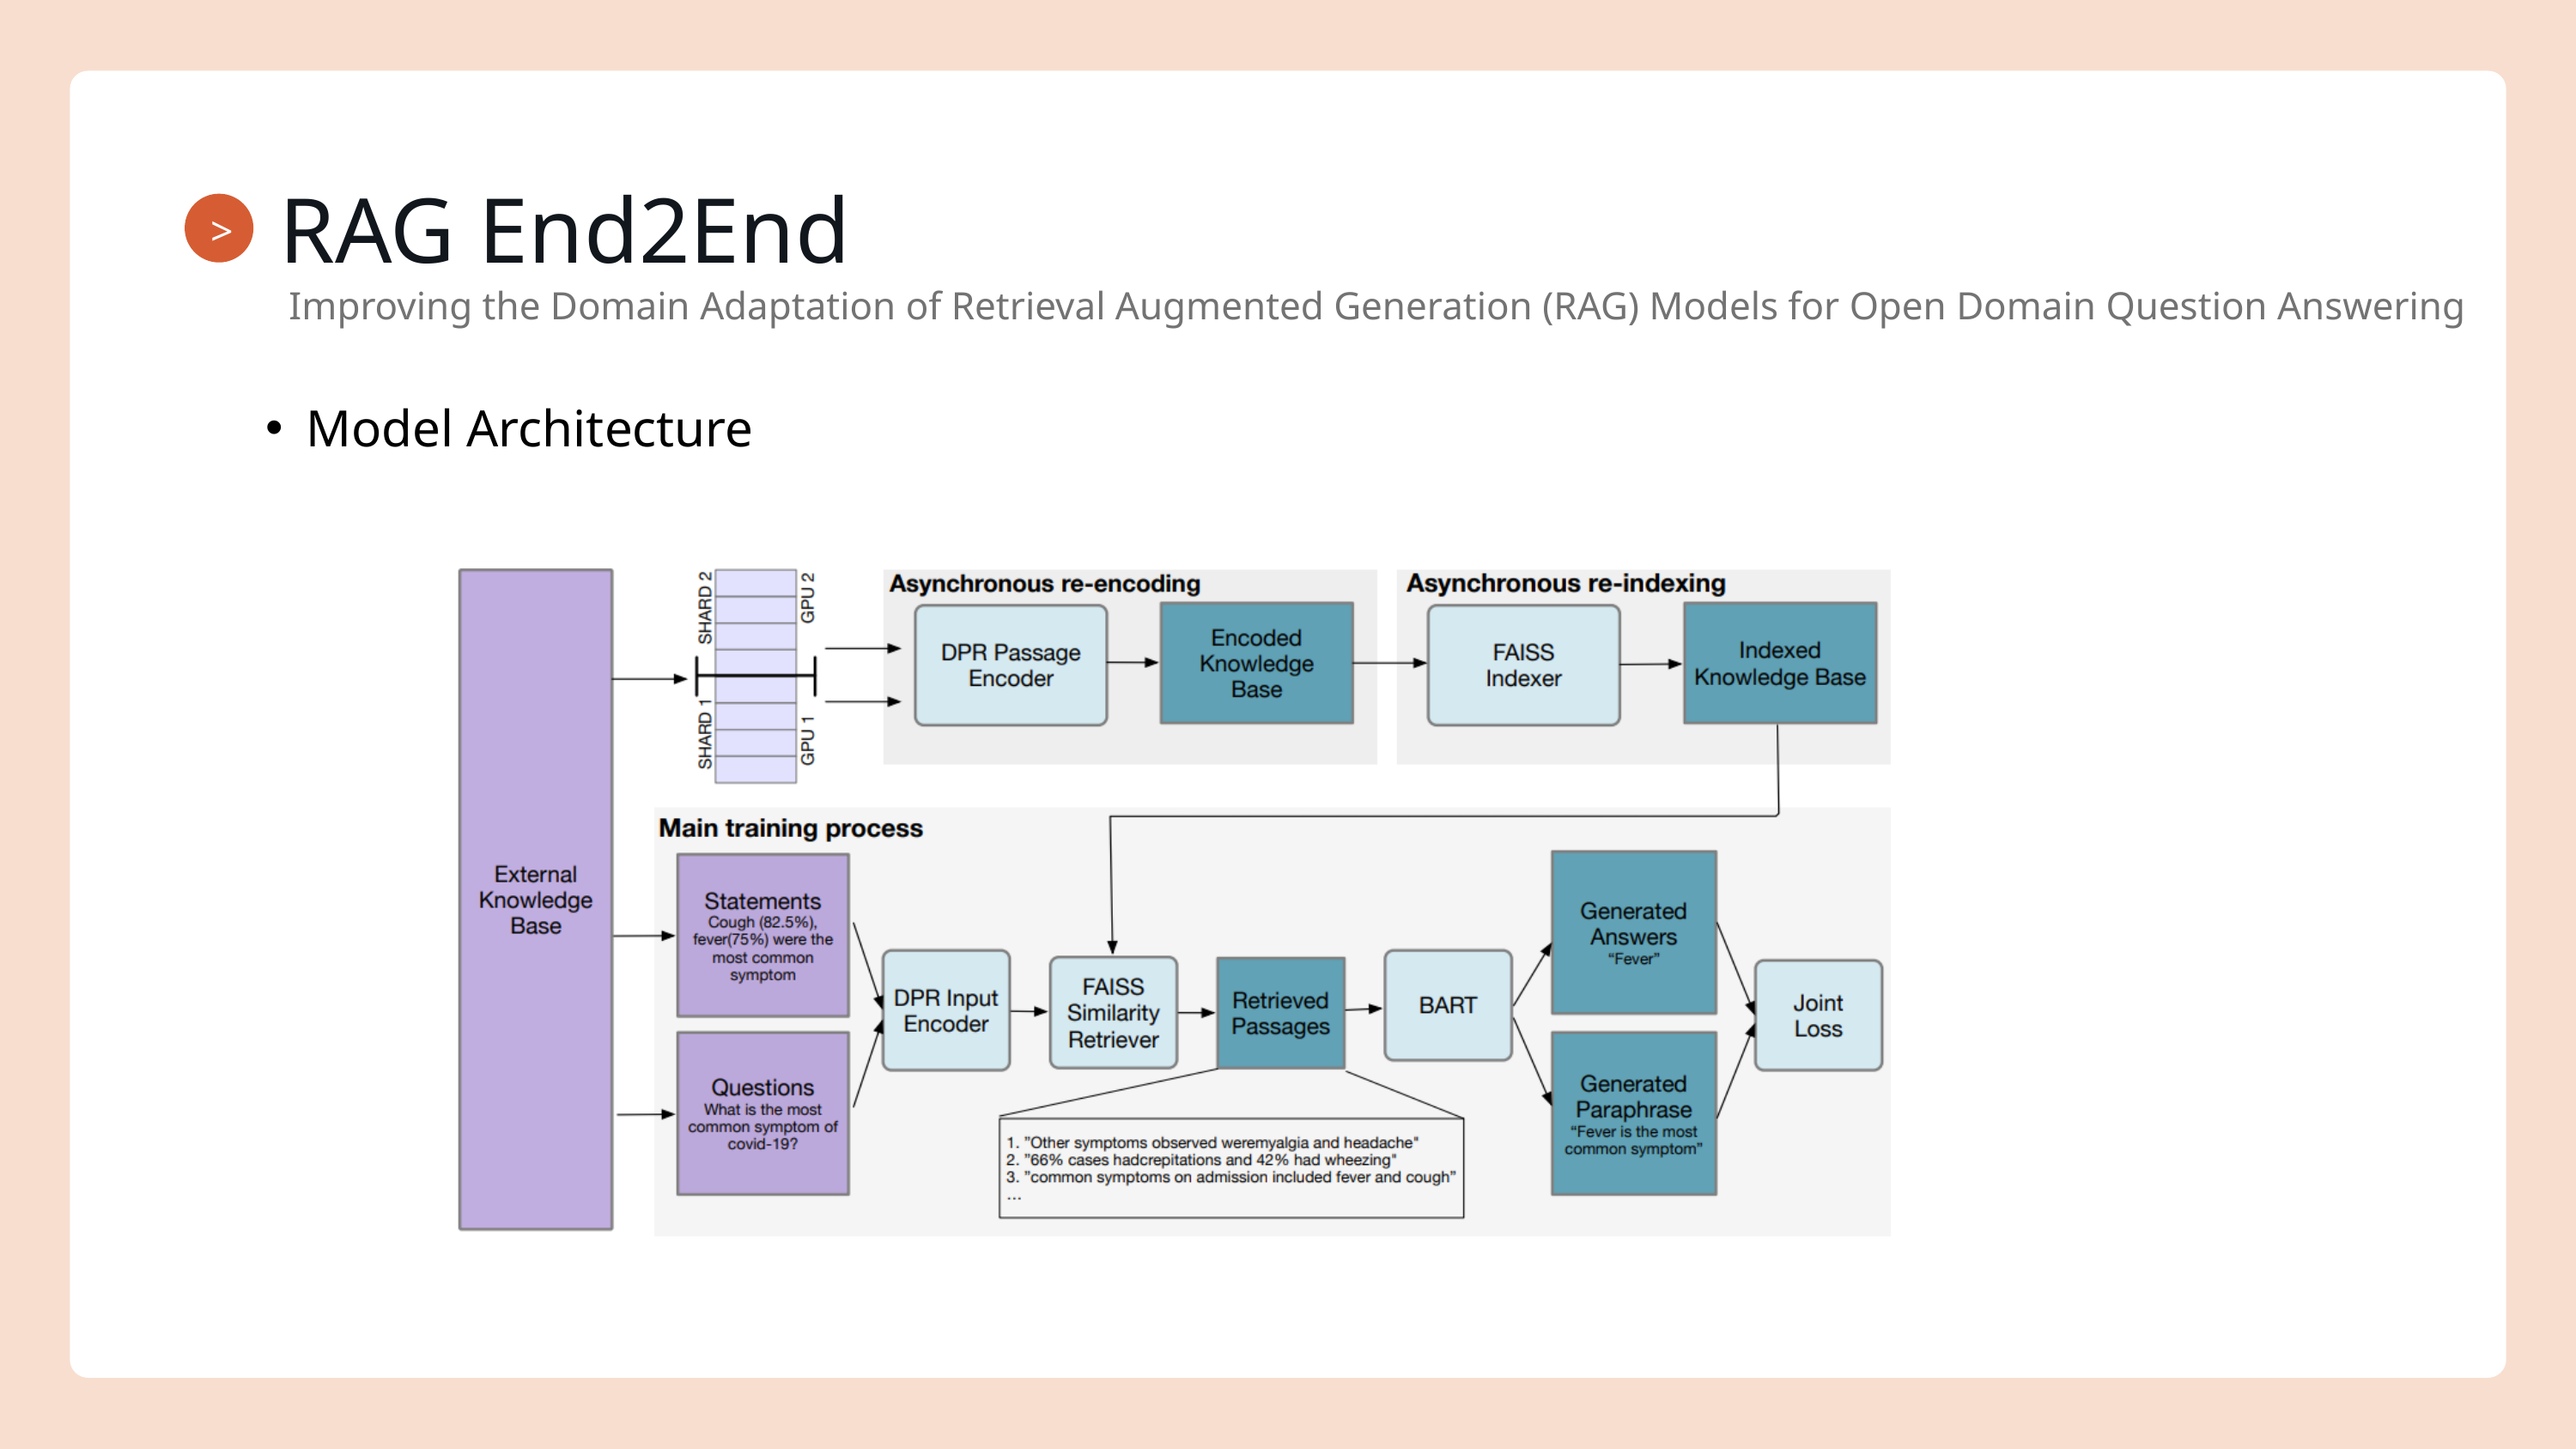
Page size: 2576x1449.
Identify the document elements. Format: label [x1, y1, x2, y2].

text_box [184, 193, 254, 263]
text_box [70, 70, 2506, 1379]
picture [416, 541, 1911, 1267]
